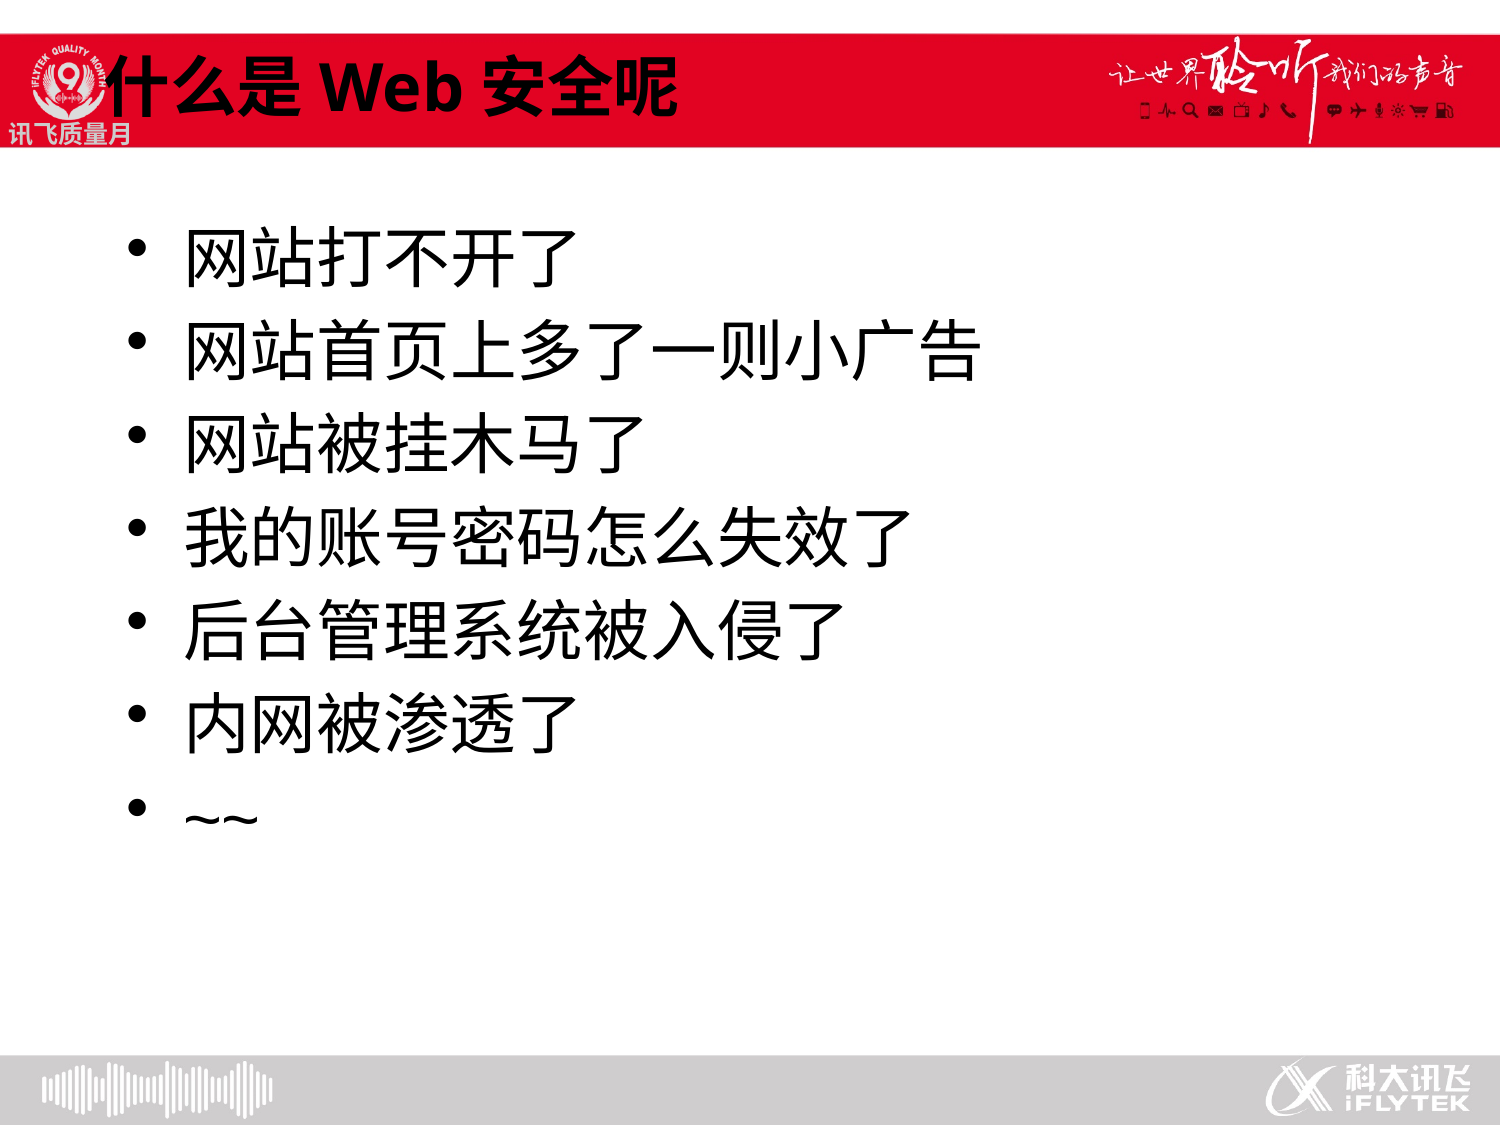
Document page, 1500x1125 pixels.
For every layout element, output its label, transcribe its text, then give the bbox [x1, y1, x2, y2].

picture [0, 0, 1500, 1125]
list 网站打不开了 网站首页上多了一则小广告 网站被挂木马了 我的账号密码怎么失效了 后台管理系统被入侵了 内网被渗透了 ~~ [112, 208, 1463, 837]
text_box 什么是Web安全呢 [88, 37, 845, 132]
